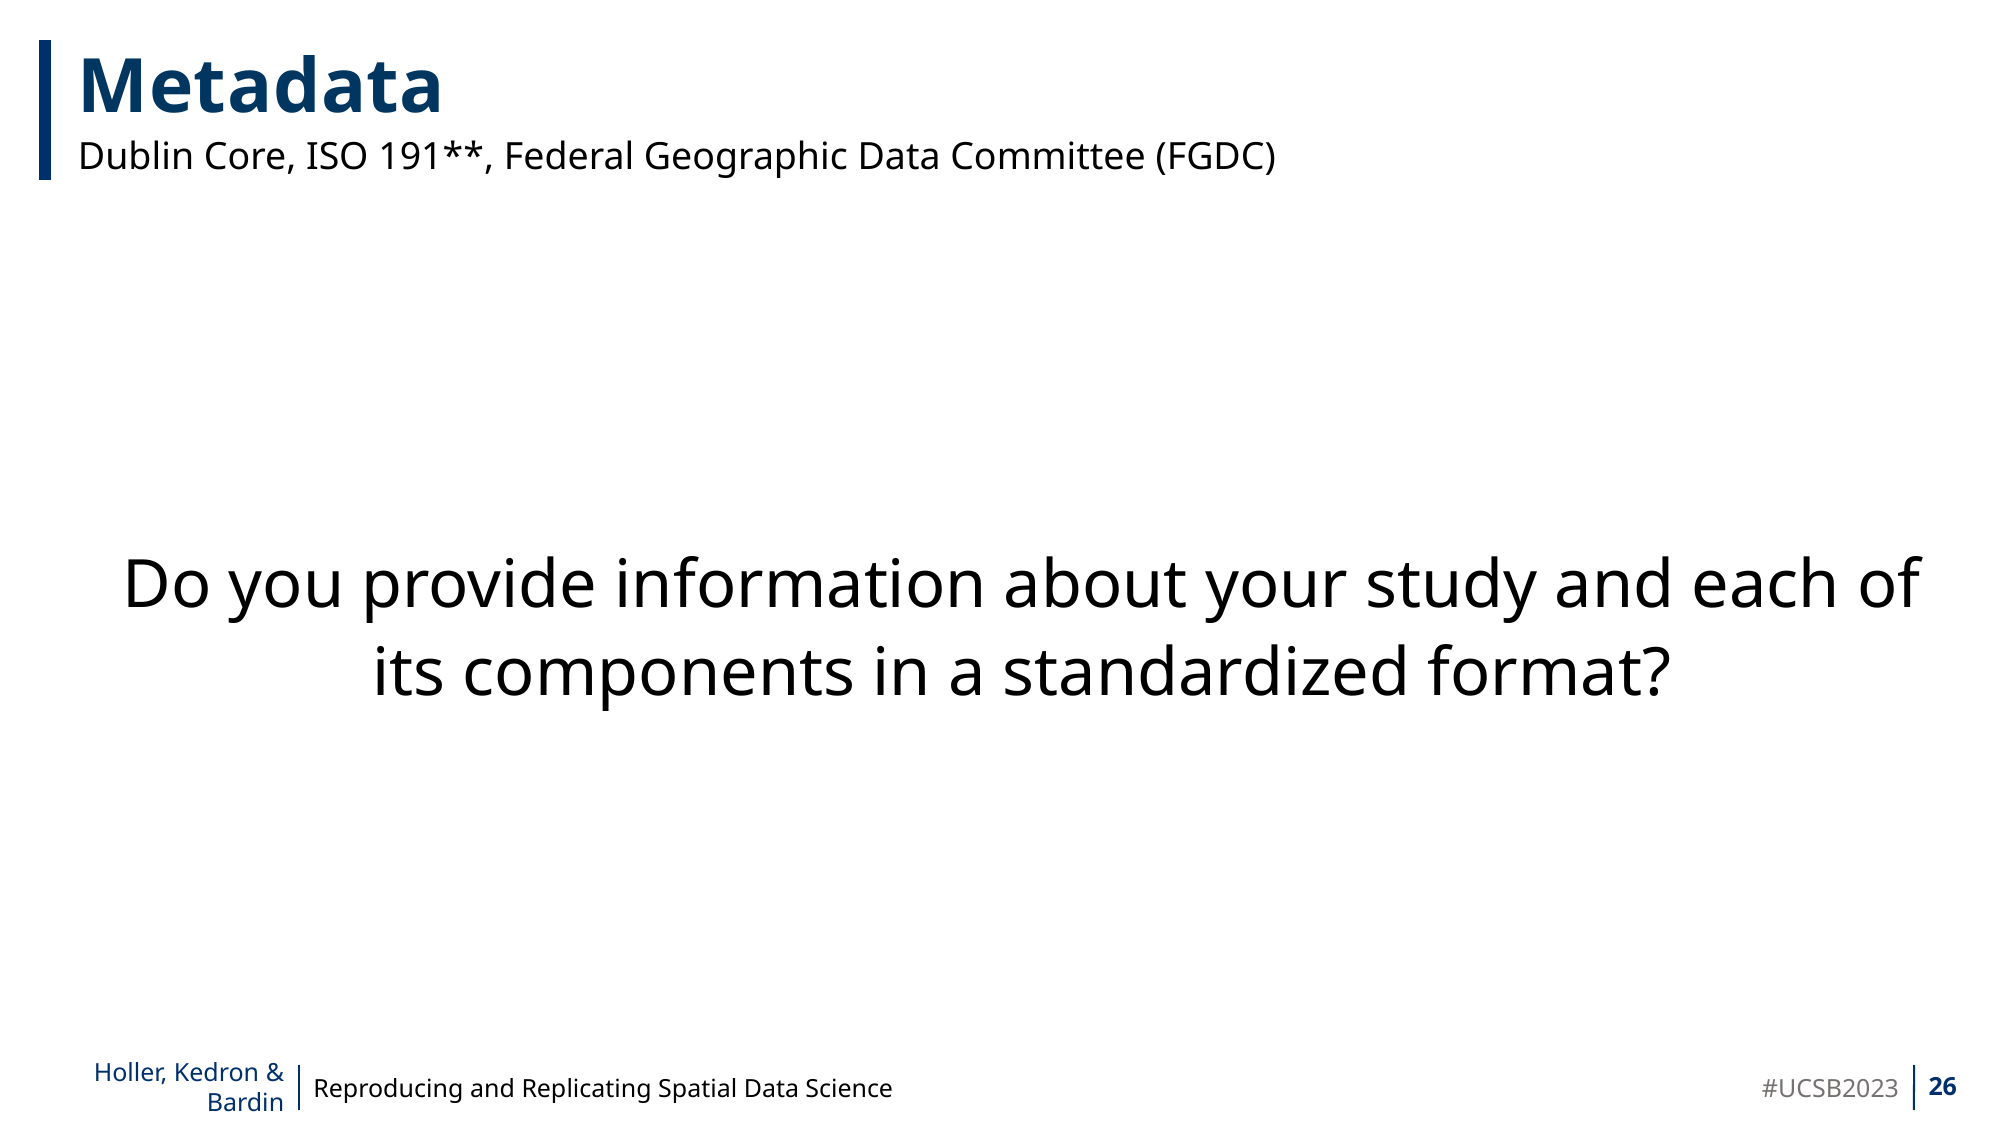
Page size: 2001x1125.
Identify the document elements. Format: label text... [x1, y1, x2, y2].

list Dublin Core, ISO 191**, Federal Geographic Data Committee (FGDC) [63, 129, 1748, 188]
list Metadata [63, 40, 1748, 129]
list Do you provide information about your study and each of its components in a standardized format? [63, 226, 1960, 1016]
